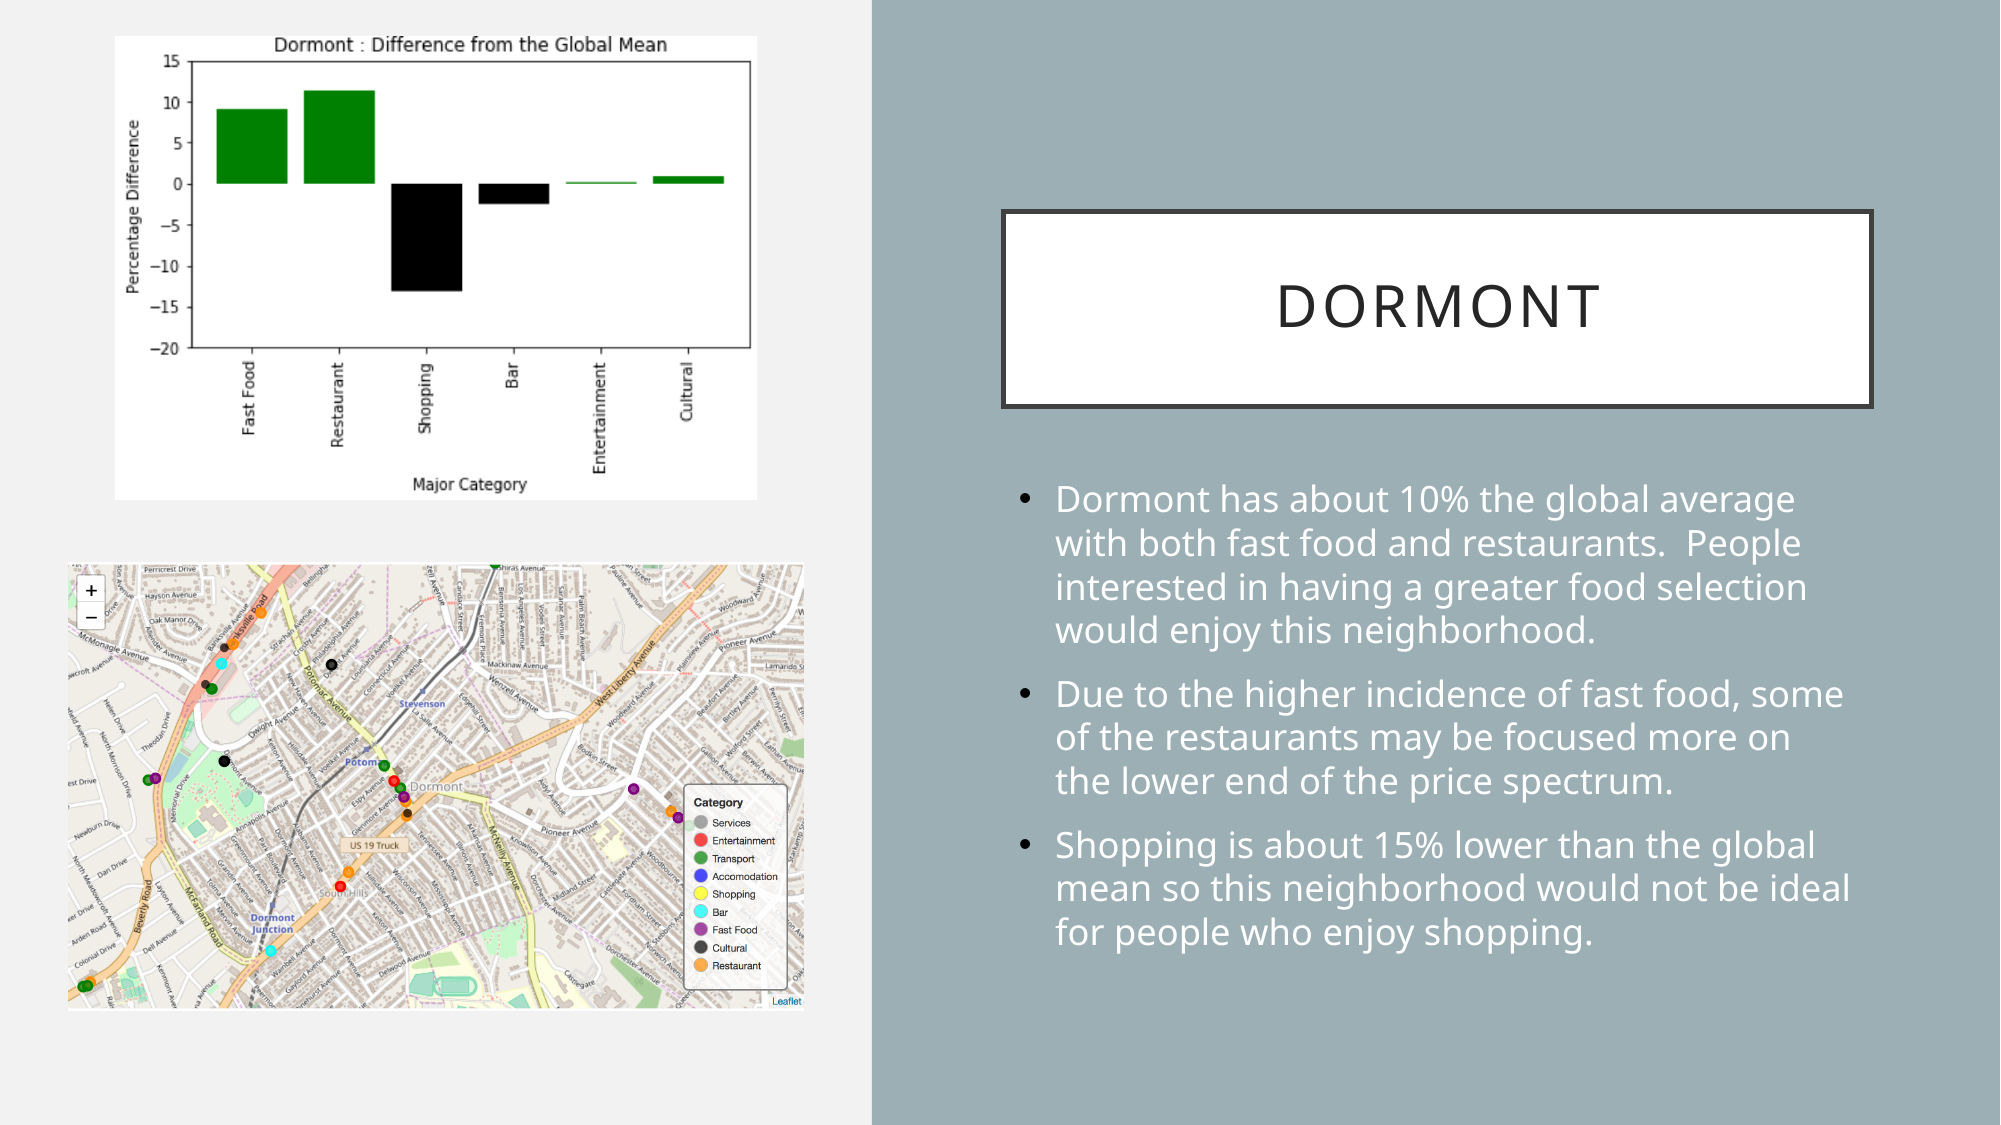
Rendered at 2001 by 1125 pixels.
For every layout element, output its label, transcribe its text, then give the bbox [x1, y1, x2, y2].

picture [115, 35, 757, 500]
list Dormont has about 10% the global average with both fast food and restaurants. People interested in having a greater food selection would enjoy this neighborhood. Due to the higher incidence of fast food, some of the restaurants may be focused more on the lower end of the price spectrum. Shopping is about 15% lower than the global mean so this neighborhood would not be ideal for people who enjoy shopping. [1003, 468, 1871, 969]
text_box [871, 0, 2000, 1125]
picture [68, 562, 804, 1011]
title dormont [1001, 209, 1874, 409]
